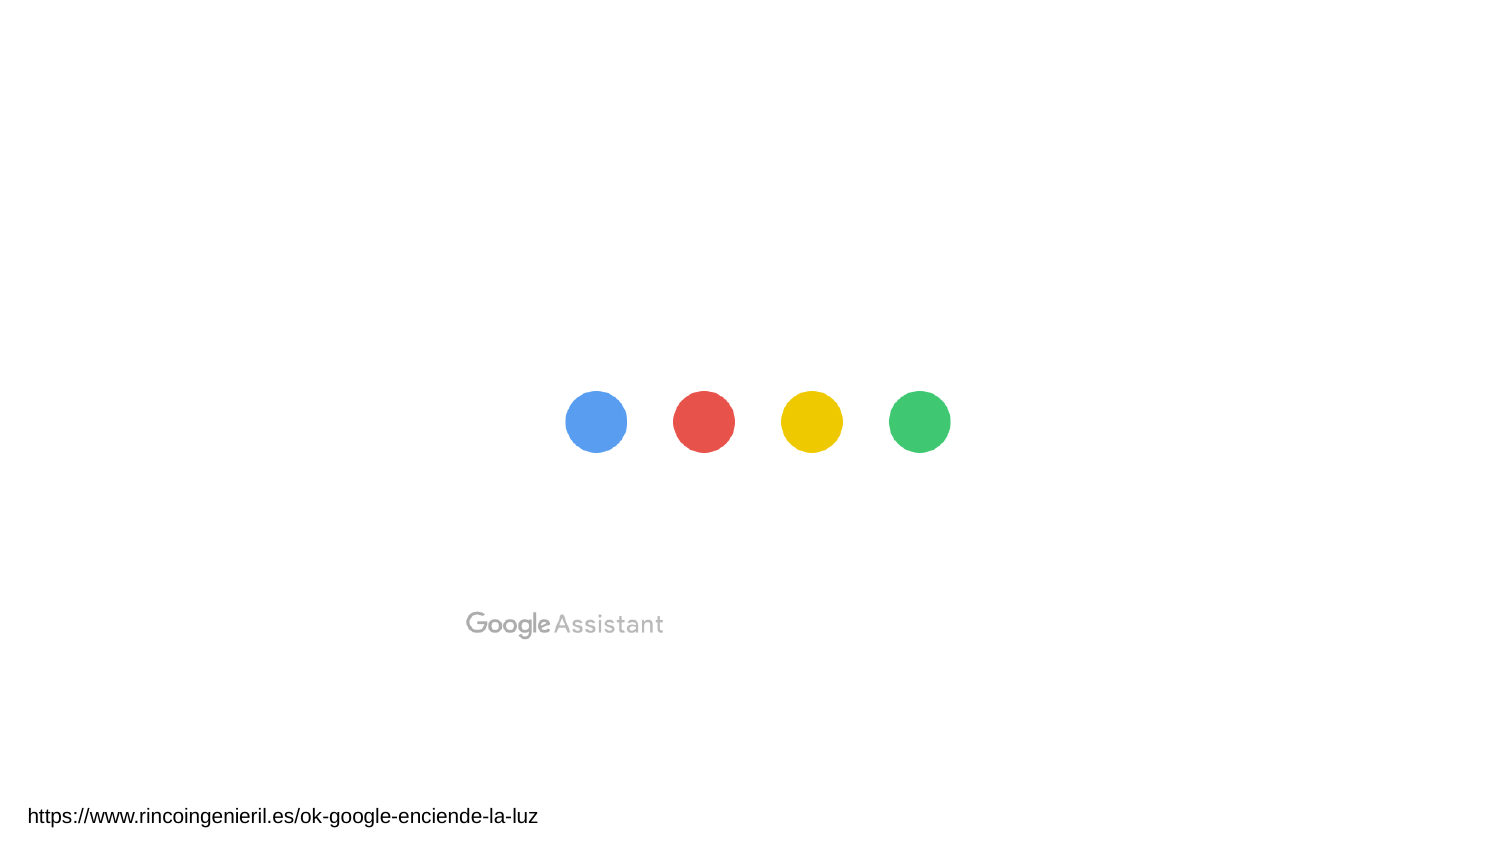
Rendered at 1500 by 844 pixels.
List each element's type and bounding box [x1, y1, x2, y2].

picture [441, 190, 1059, 653]
